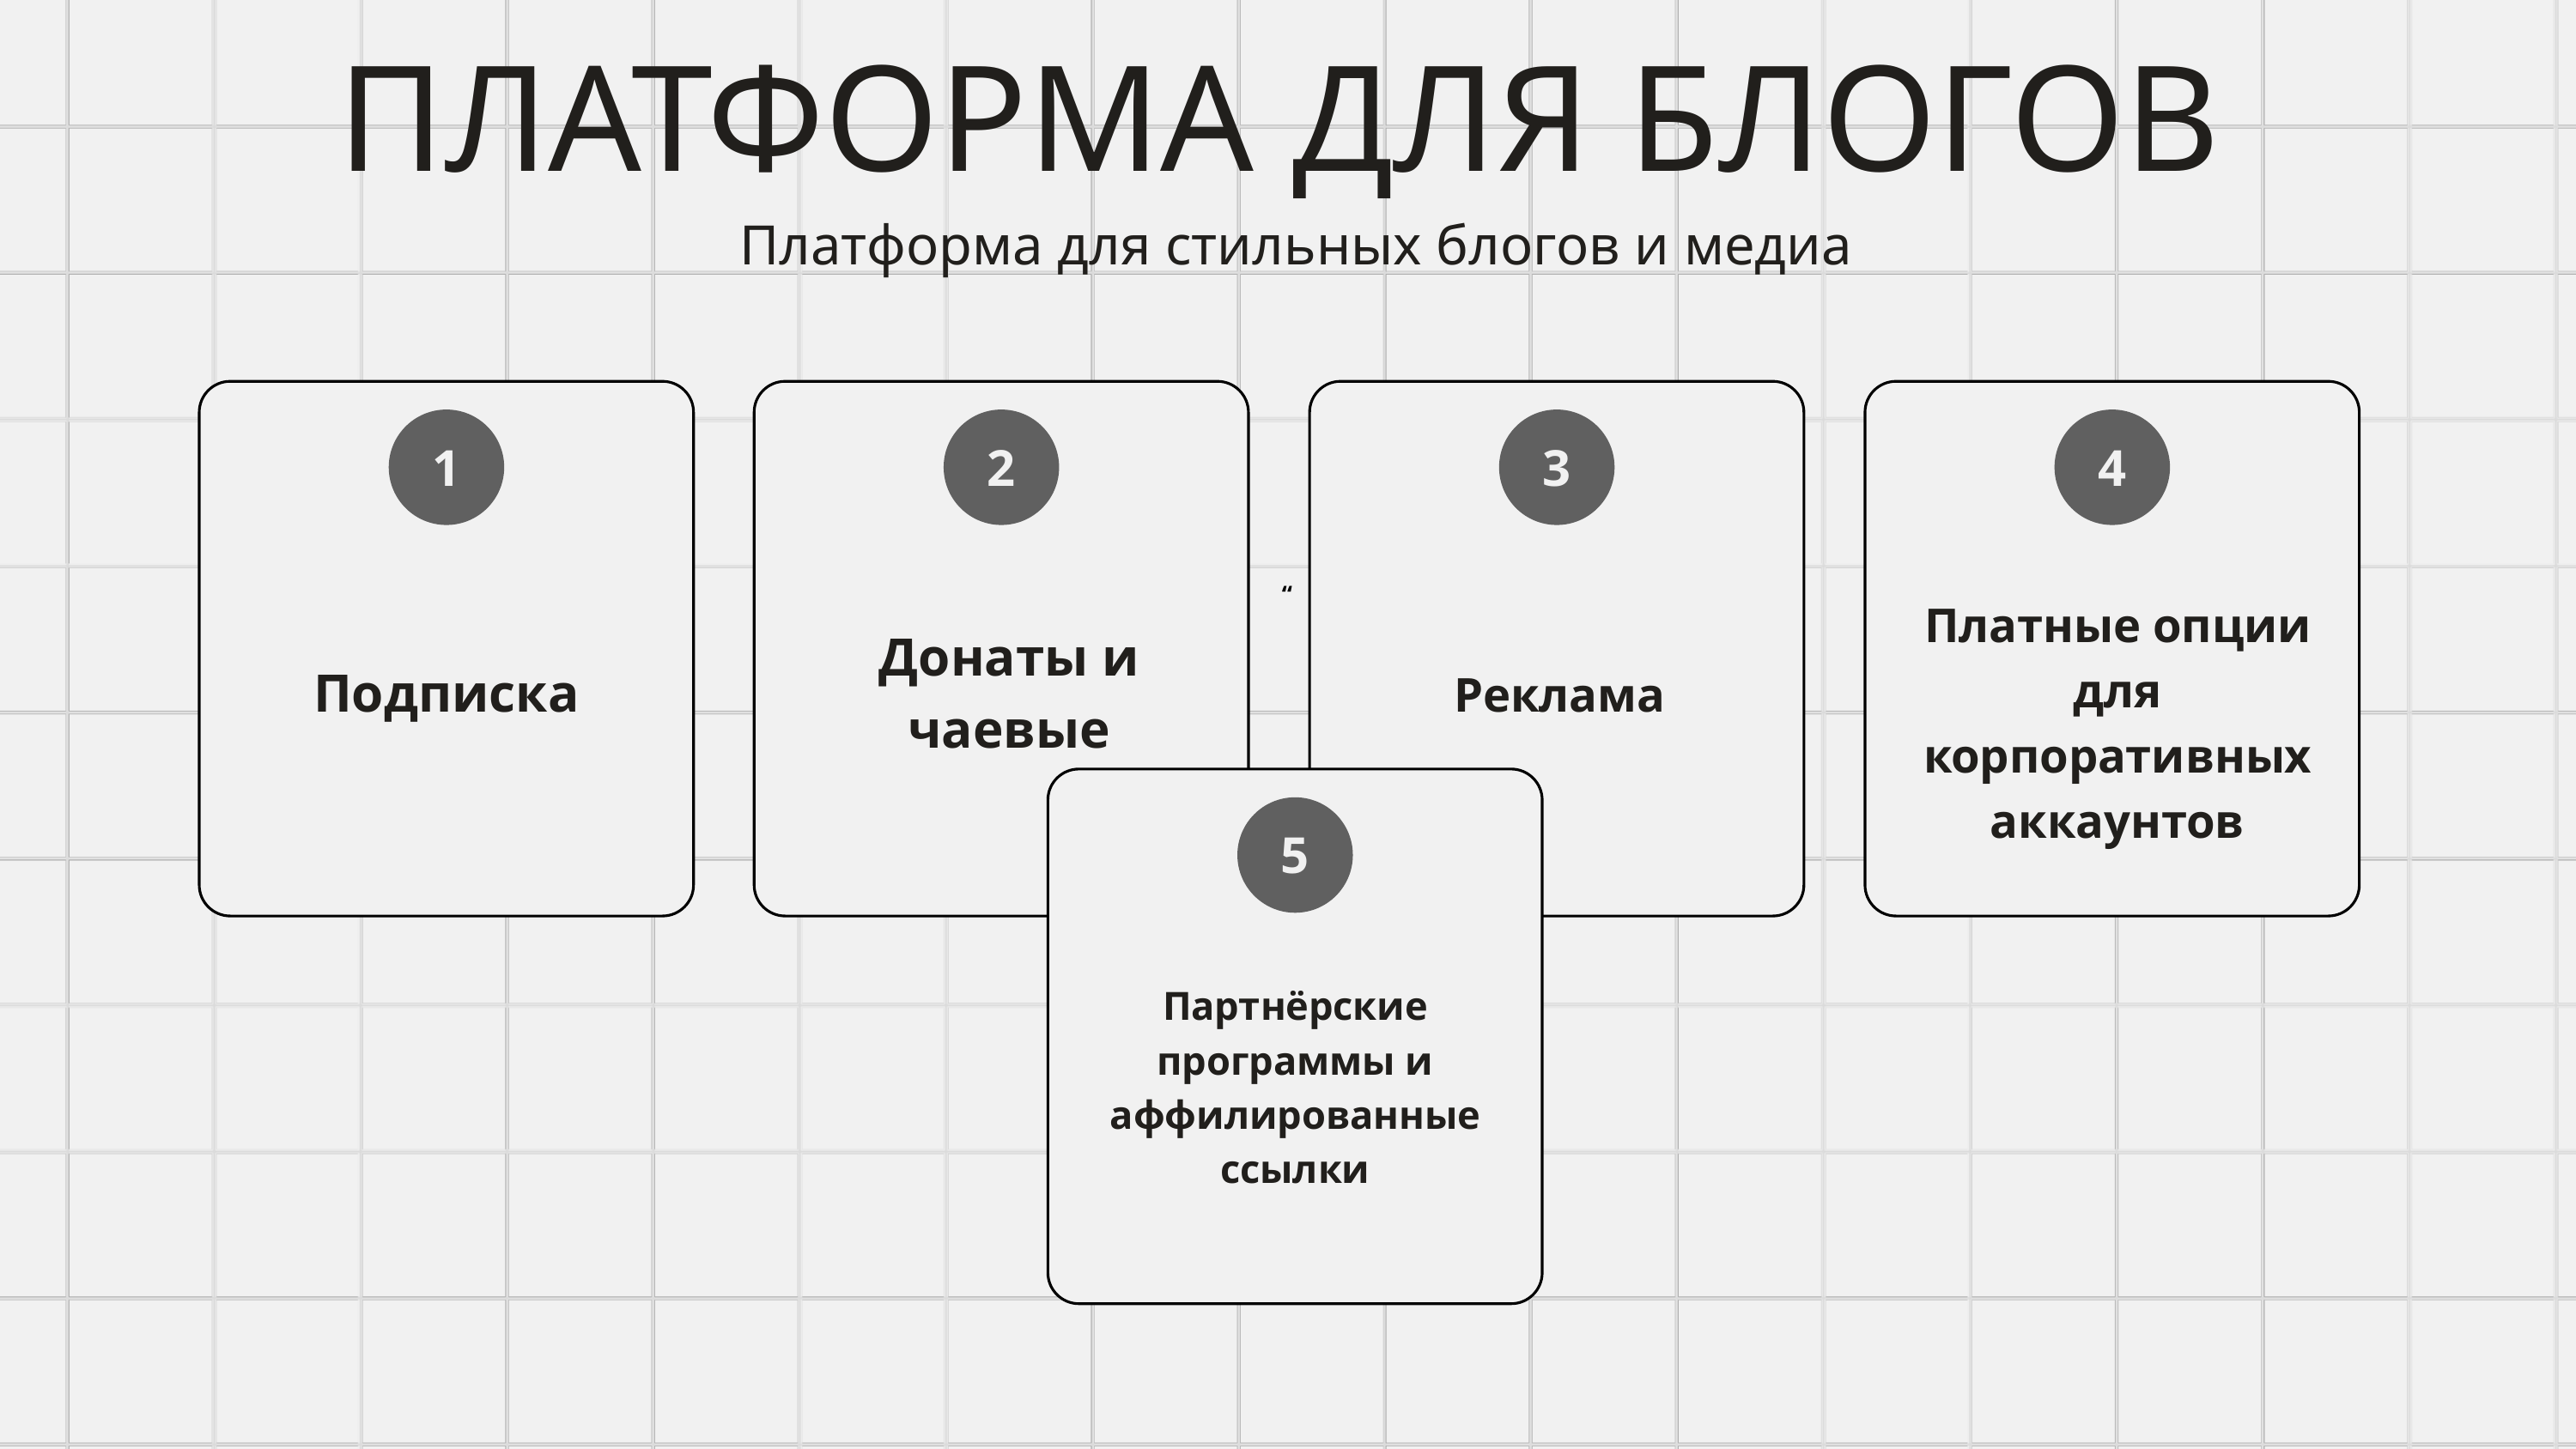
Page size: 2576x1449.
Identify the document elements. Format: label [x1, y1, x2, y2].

text_box [943, 409, 1060, 525]
text_box [754, 380, 1249, 917]
text_box [388, 409, 505, 525]
text_box [1864, 380, 2360, 917]
text_box [198, 380, 694, 917]
text_box [0, 0, 2576, 1449]
text_box [1498, 409, 1615, 525]
text_box [2054, 409, 2171, 525]
text_box [1048, 768, 1543, 1304]
text_box [1236, 797, 1353, 913]
text_box [1309, 380, 1805, 917]
